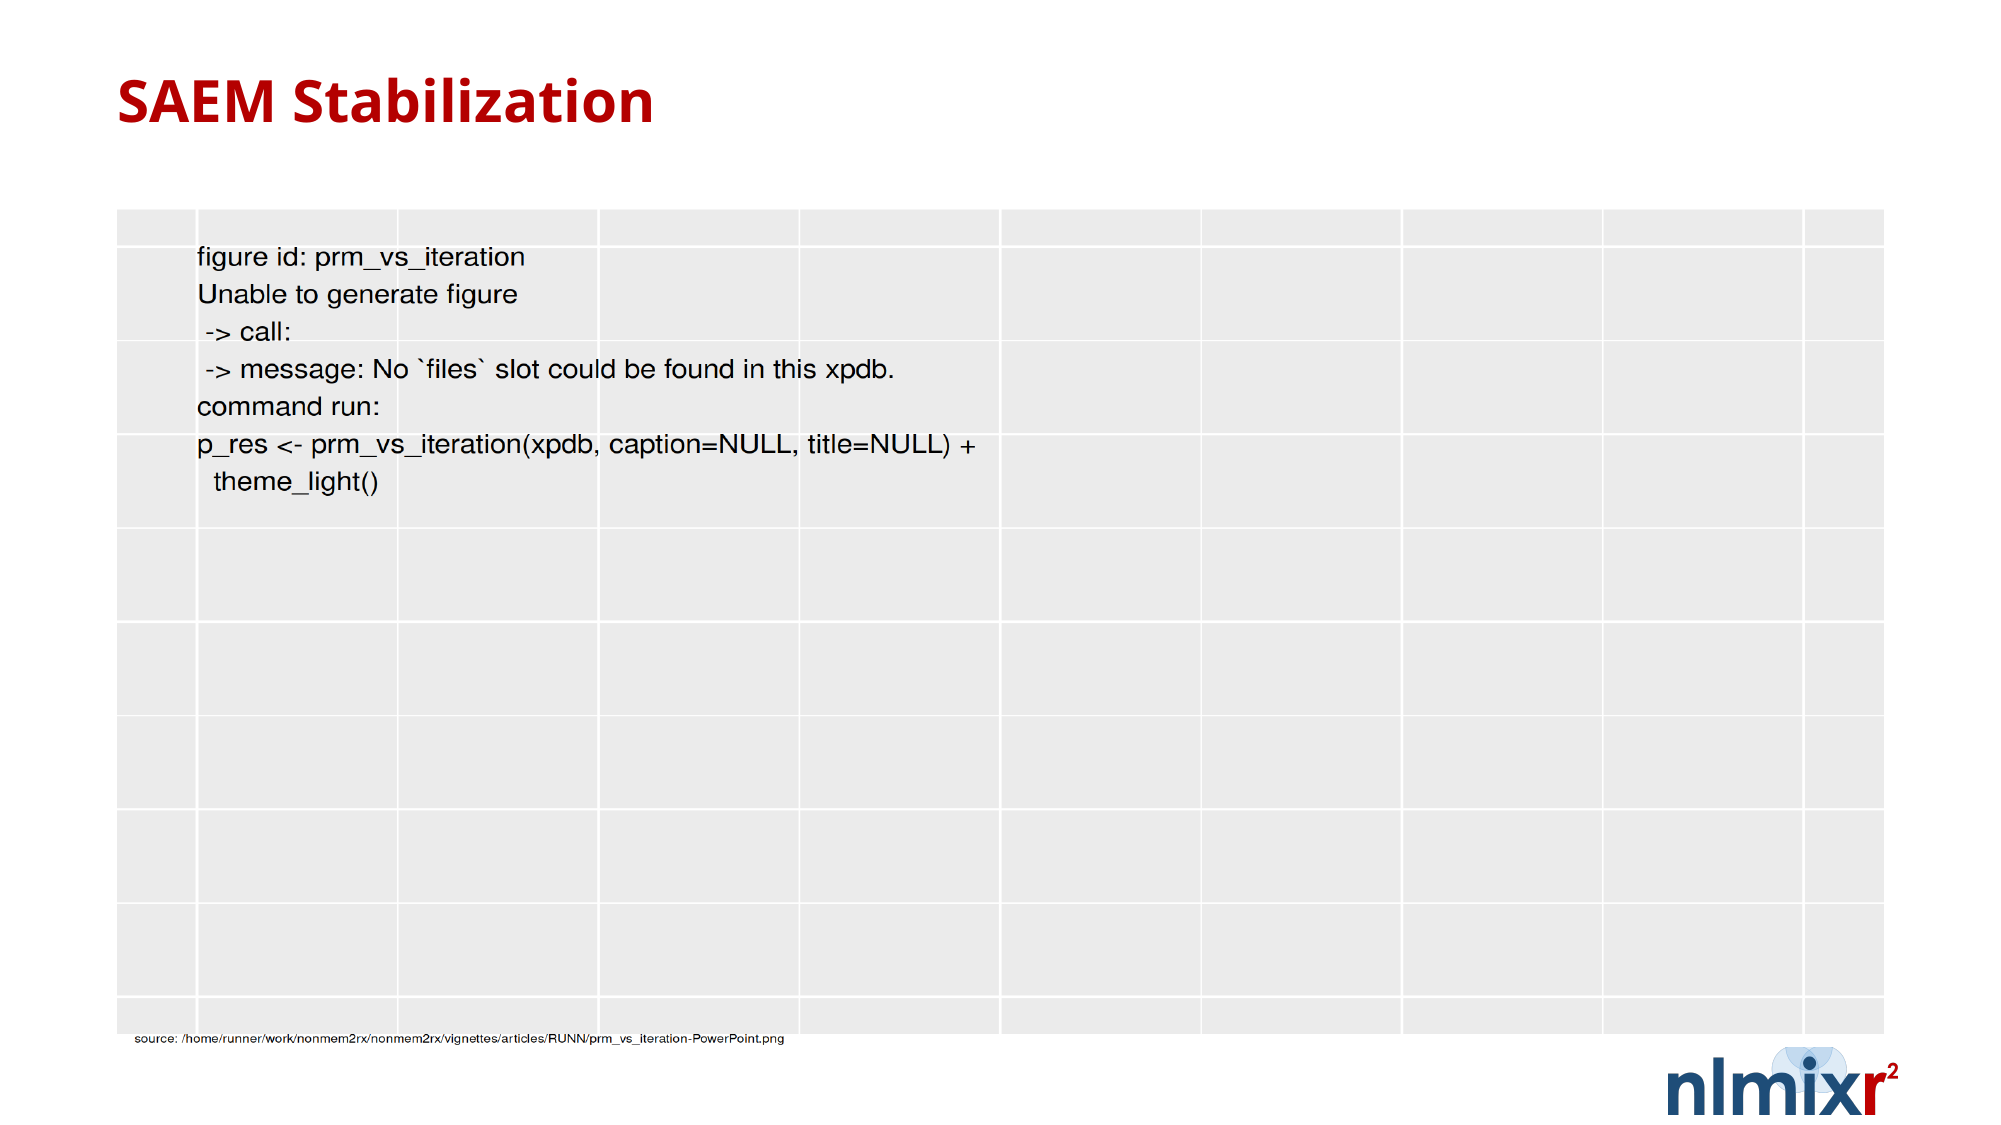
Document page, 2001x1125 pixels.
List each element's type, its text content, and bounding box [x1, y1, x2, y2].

picture [1668, 1047, 1898, 1115]
title SAEM Stabilization [102, 18, 1898, 181]
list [102, 195, 1898, 1047]
